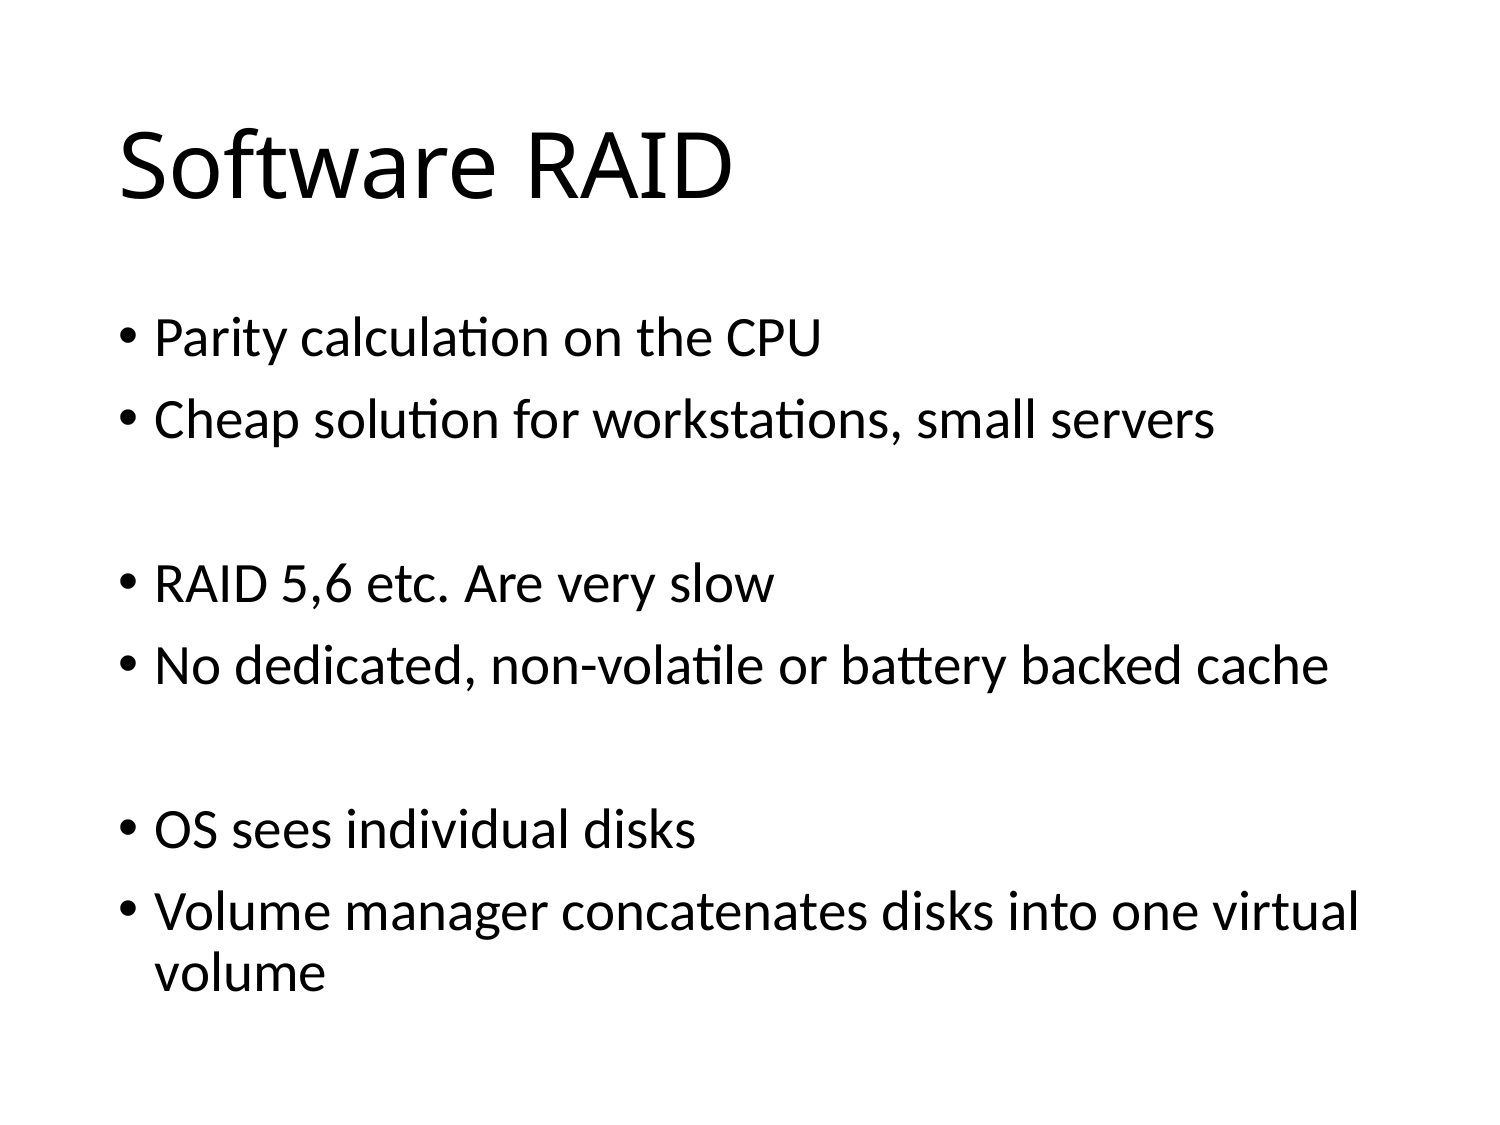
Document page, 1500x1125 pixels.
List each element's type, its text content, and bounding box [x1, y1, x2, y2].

title Software RAID [103, 59, 1397, 278]
list Parity calculation on the CPU Cheap solution for workstations, small servers RAID 5,6 etc. Are very slow No dedicated, non-volatile or battery backed cache OS sees individual disks Volume manager concatenates disks into one virtual volume [103, 299, 1397, 1014]
